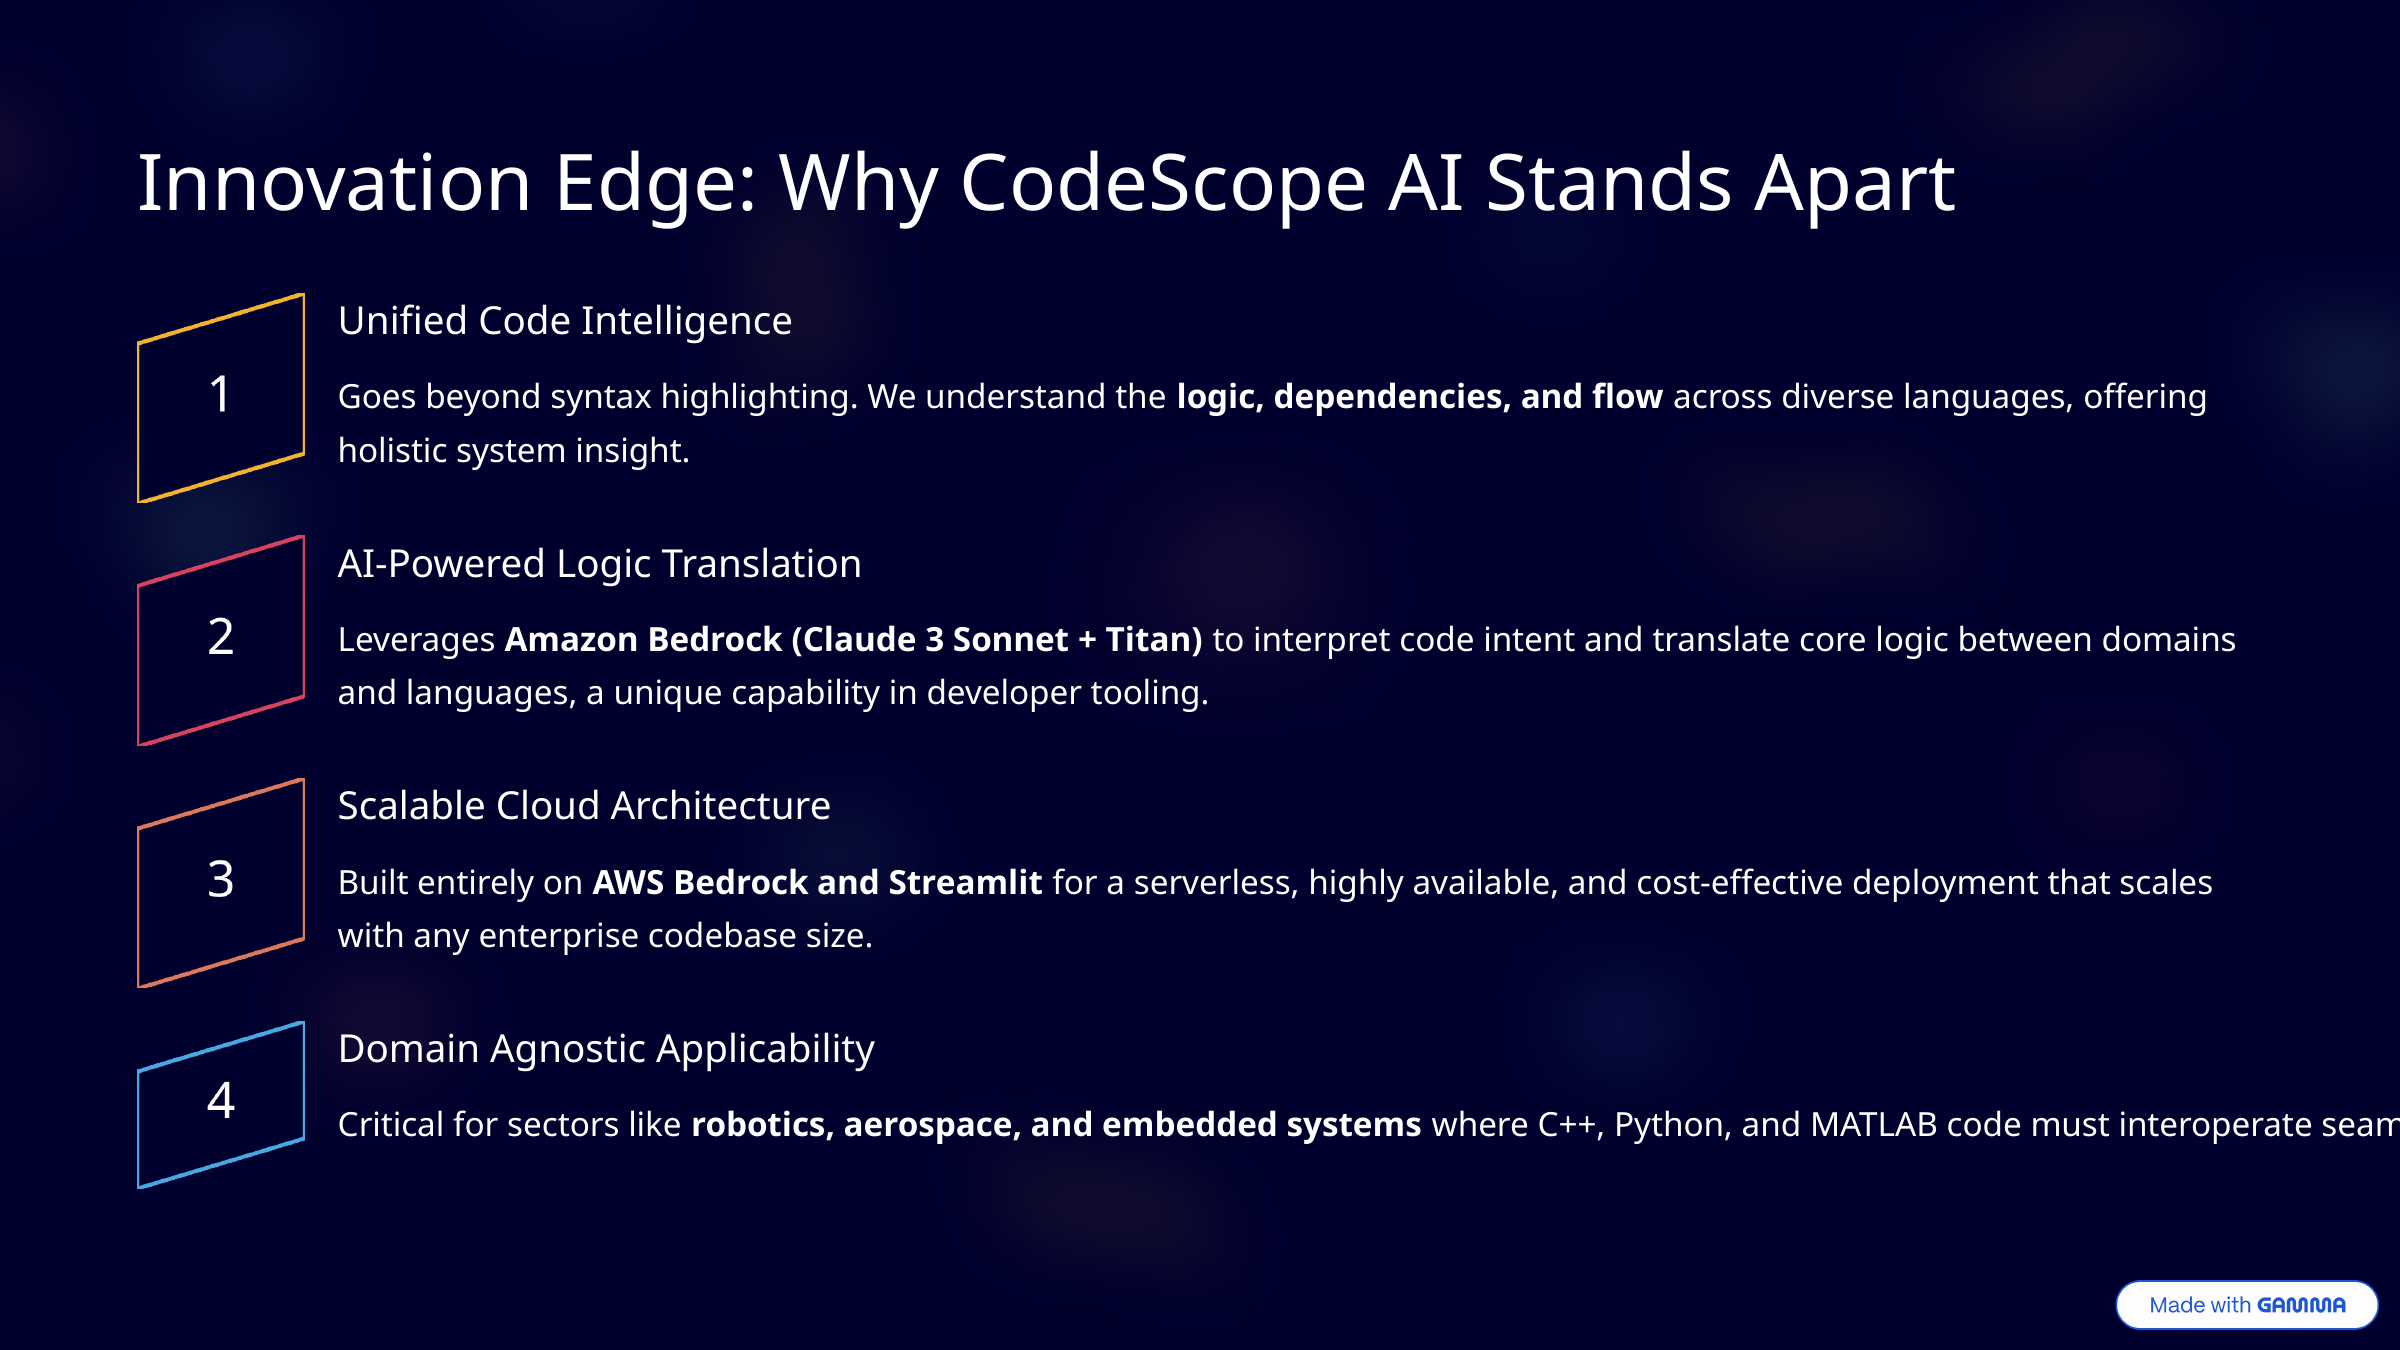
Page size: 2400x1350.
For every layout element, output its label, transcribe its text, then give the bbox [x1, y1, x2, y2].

text_box Goes beyond syntax highlighting. We understand the logic, dependencies, and flow across diverse languages, offering holistic system insight. [337, 362, 2263, 470]
picture [137, 535, 305, 746]
text_box Scalable Cloud Architecture [337, 778, 837, 828]
text_box Built entirely on AWS Bedrock and Streamlit for a serverless, highly available, and cost-effective deployment that scales with any enterprise codebase size. [337, 847, 2263, 955]
text_box Domain Agnostic Applicability [337, 1021, 881, 1071]
picture [137, 778, 305, 988]
picture [2106, 1271, 2389, 1339]
text_box Critical for sectors like robotics, aerospace, and embedded systems where C++, Python, and MATLAB code must interoperate seamlessly. [337, 1090, 2263, 1144]
text_box Innovation Edge: Why CodeScope AI Stands Apart [137, 128, 1948, 227]
text_box AI-Powered Logic Translation [337, 536, 869, 586]
picture [137, 1021, 305, 1189]
picture [137, 293, 305, 503]
text_box Unified Code Intelligence [337, 293, 787, 343]
text_box Leverages Amazon Bedrock (Claude 3 Sonnet + Titan) to interpret code intent and translate core logic between domains and languages, a unique capability in developer tooling. [337, 605, 2263, 712]
